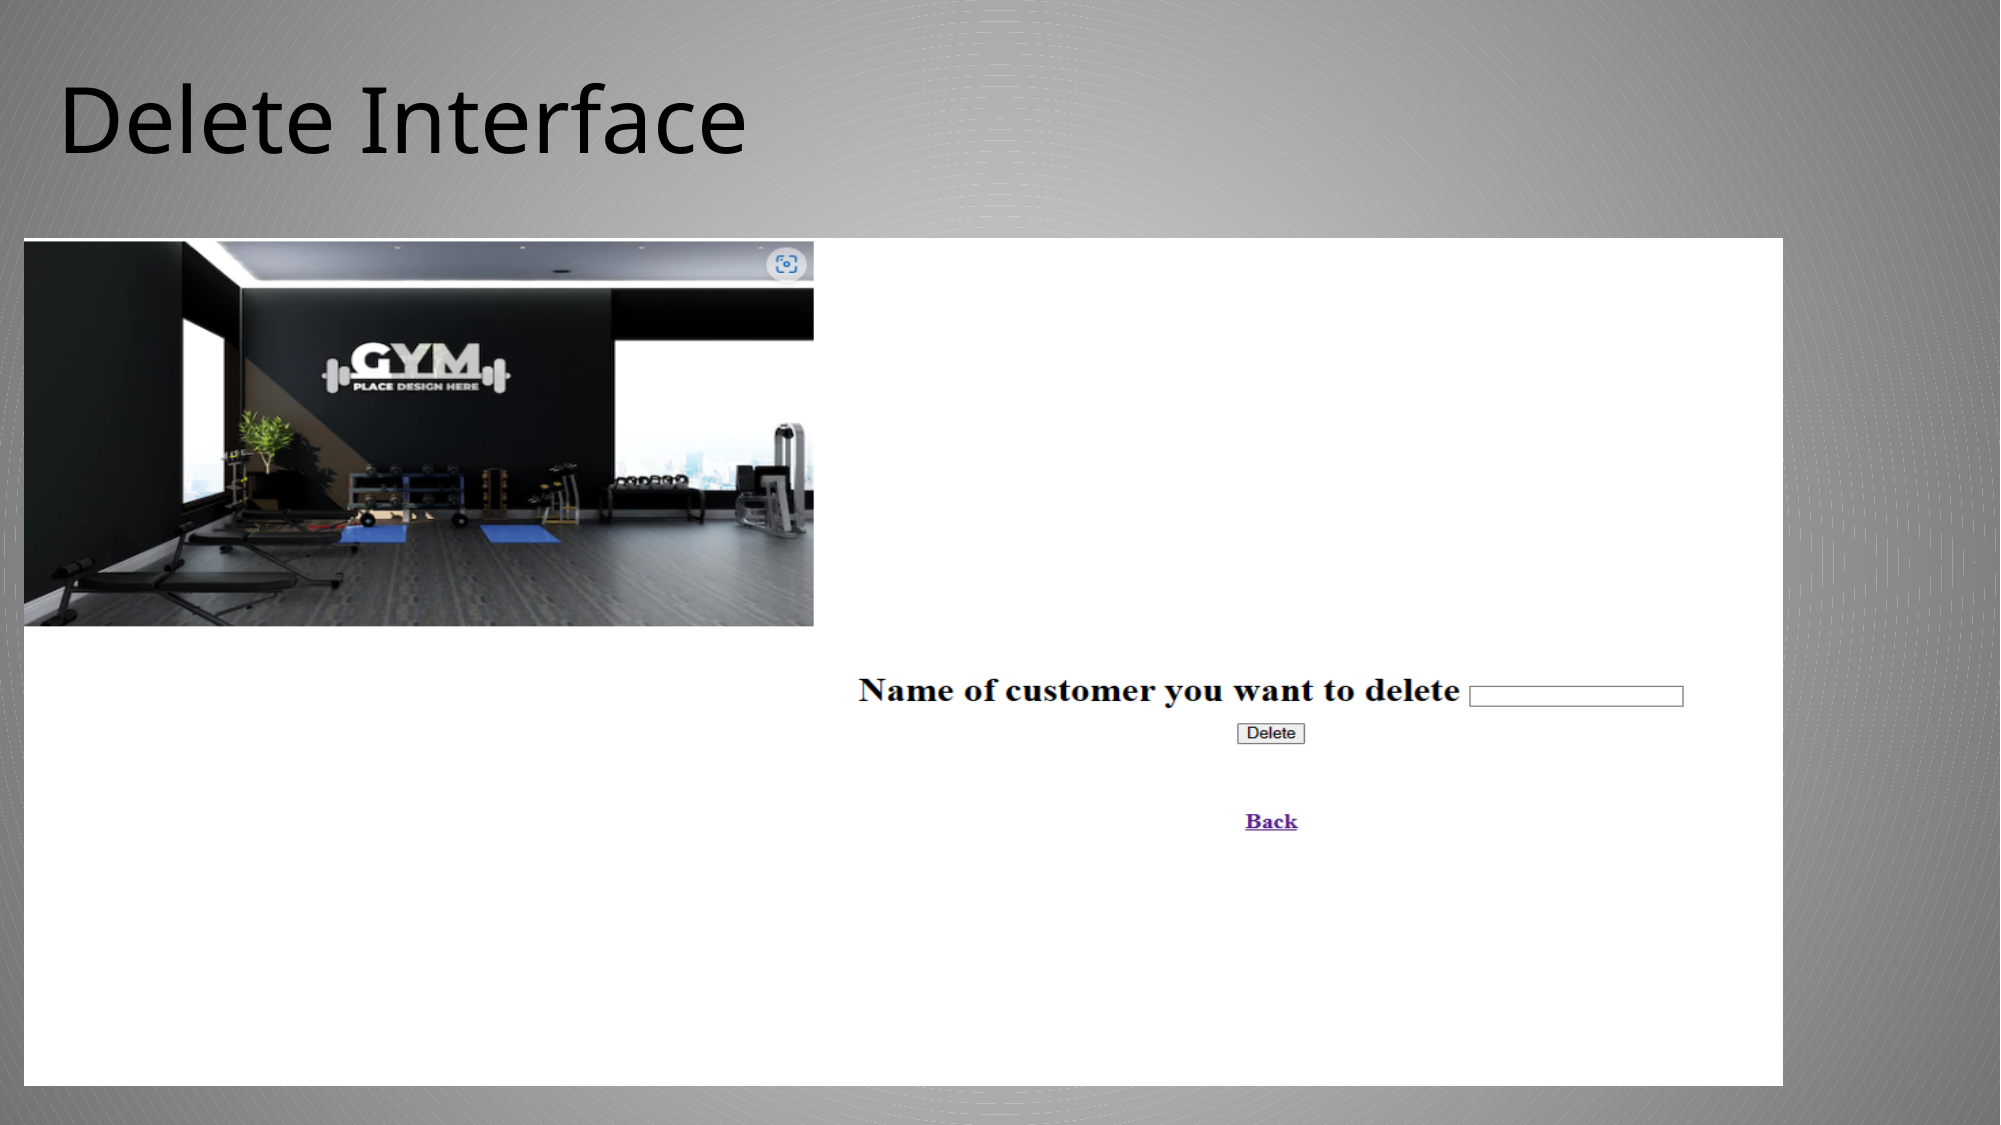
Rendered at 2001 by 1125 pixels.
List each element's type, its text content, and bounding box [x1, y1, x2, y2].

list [24, 238, 1783, 1086]
title Delete Interface [42, 50, 1768, 197]
